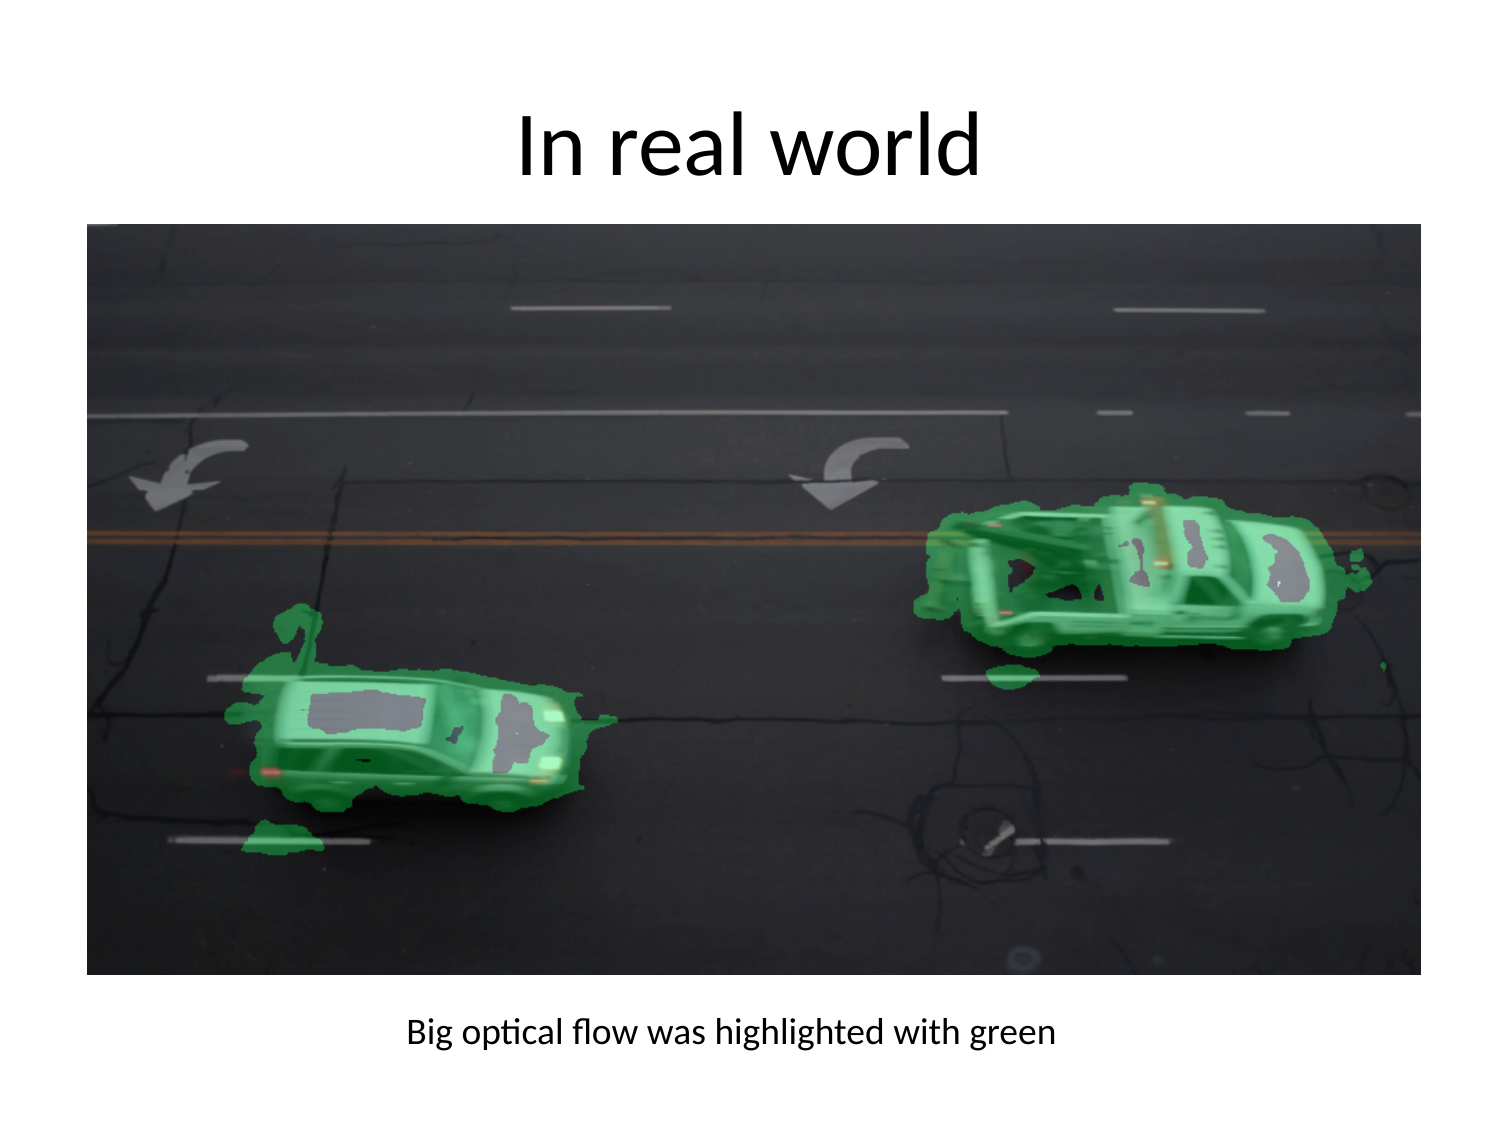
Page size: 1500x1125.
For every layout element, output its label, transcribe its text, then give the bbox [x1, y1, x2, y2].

picture [87, 224, 1422, 976]
text_box Big optical flow was highlighted with green [391, 999, 1073, 1060]
title In real world [75, 45, 1425, 233]
